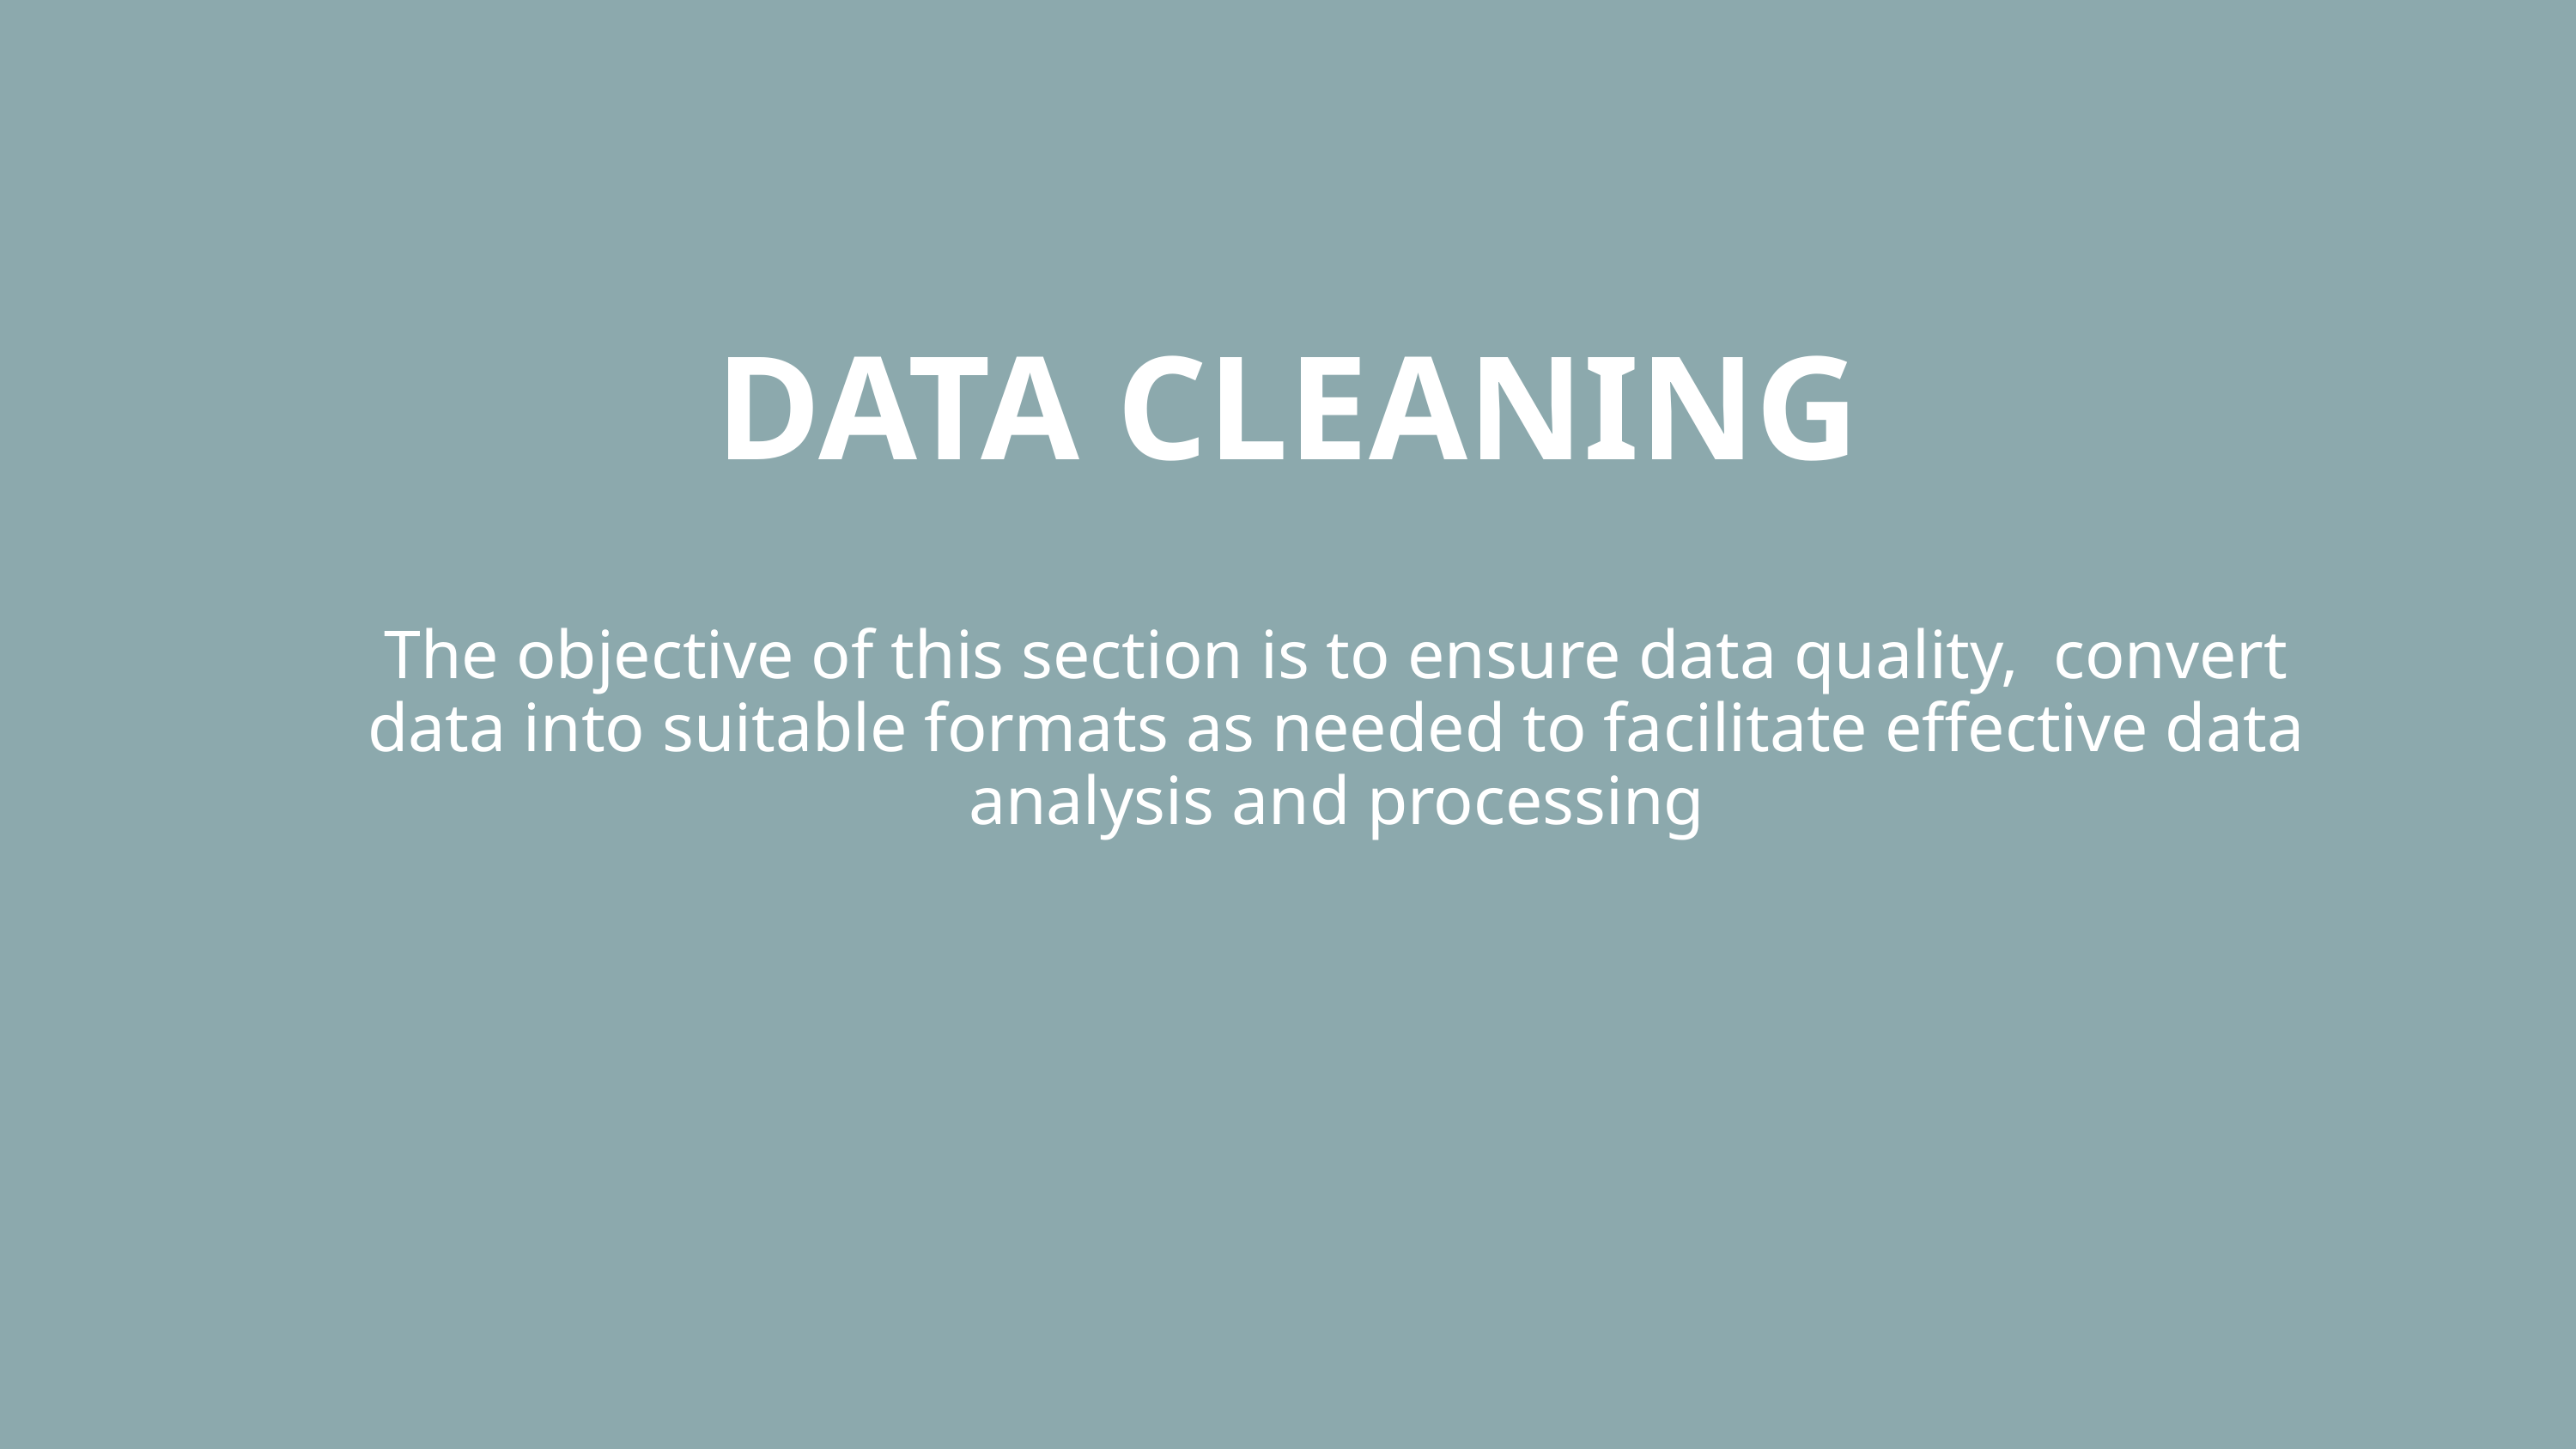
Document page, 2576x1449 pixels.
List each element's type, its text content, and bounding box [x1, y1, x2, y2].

text_box DATA CLEANING [411, 229, 2165, 576]
text_box The objective of this section is to ensure data quality, convert data into suitable formats as needed to facilitate effective data analysis and processing [301, 573, 2373, 883]
